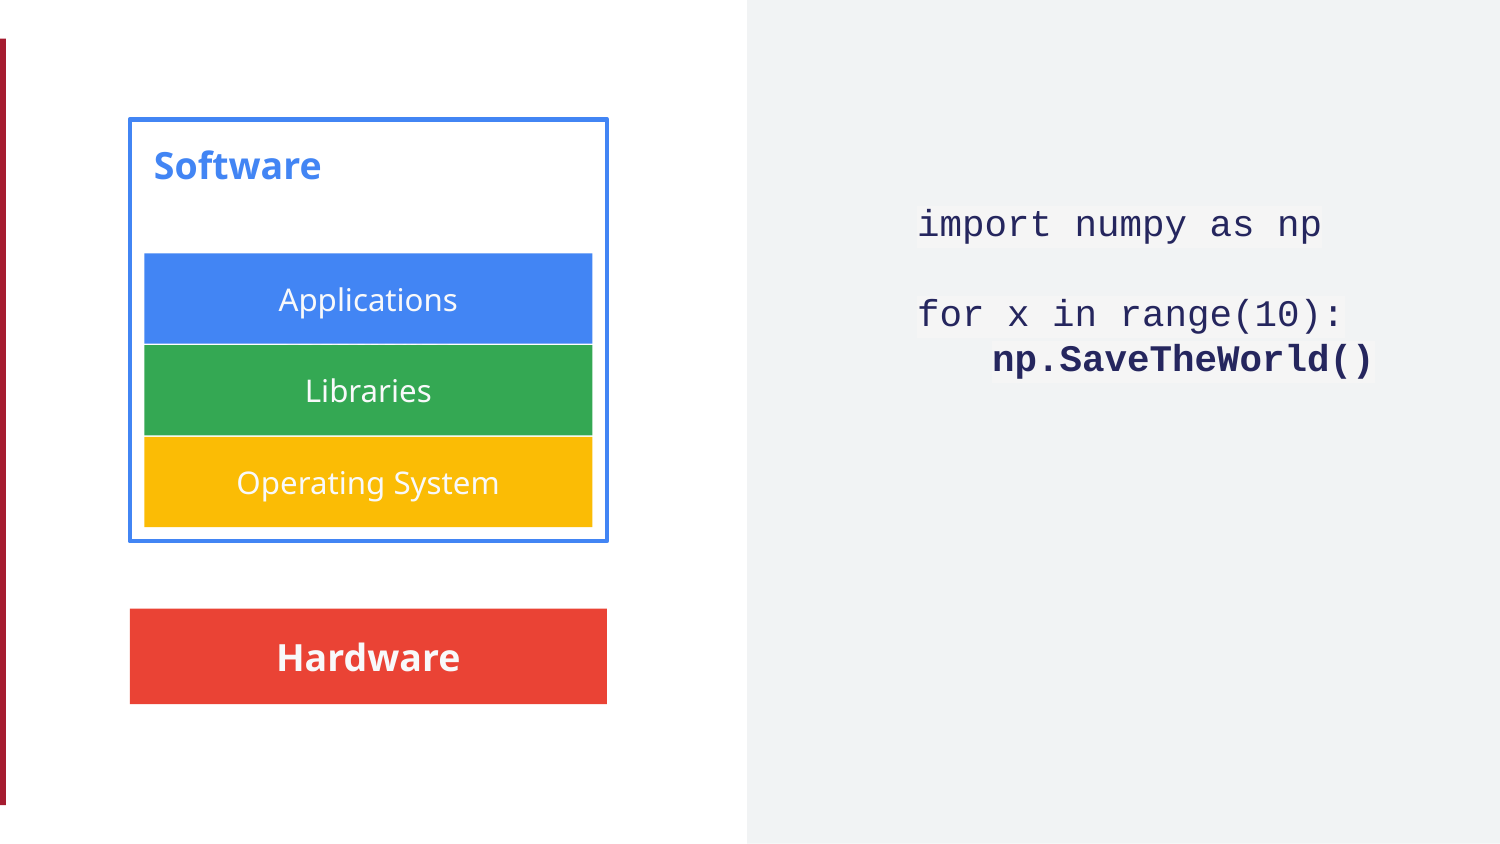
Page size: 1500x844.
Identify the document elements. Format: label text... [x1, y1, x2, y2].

text_box Operating System [144, 436, 593, 528]
text_box Software [129, 119, 607, 542]
text_box Software [138, 126, 448, 187]
text_box Libraries [144, 345, 593, 436]
text_box Hardware [129, 608, 607, 705]
text_box Applications [144, 253, 593, 344]
text_box import numpy as np for x in range(10): np.SaveTheWorld() [902, 184, 1393, 413]
